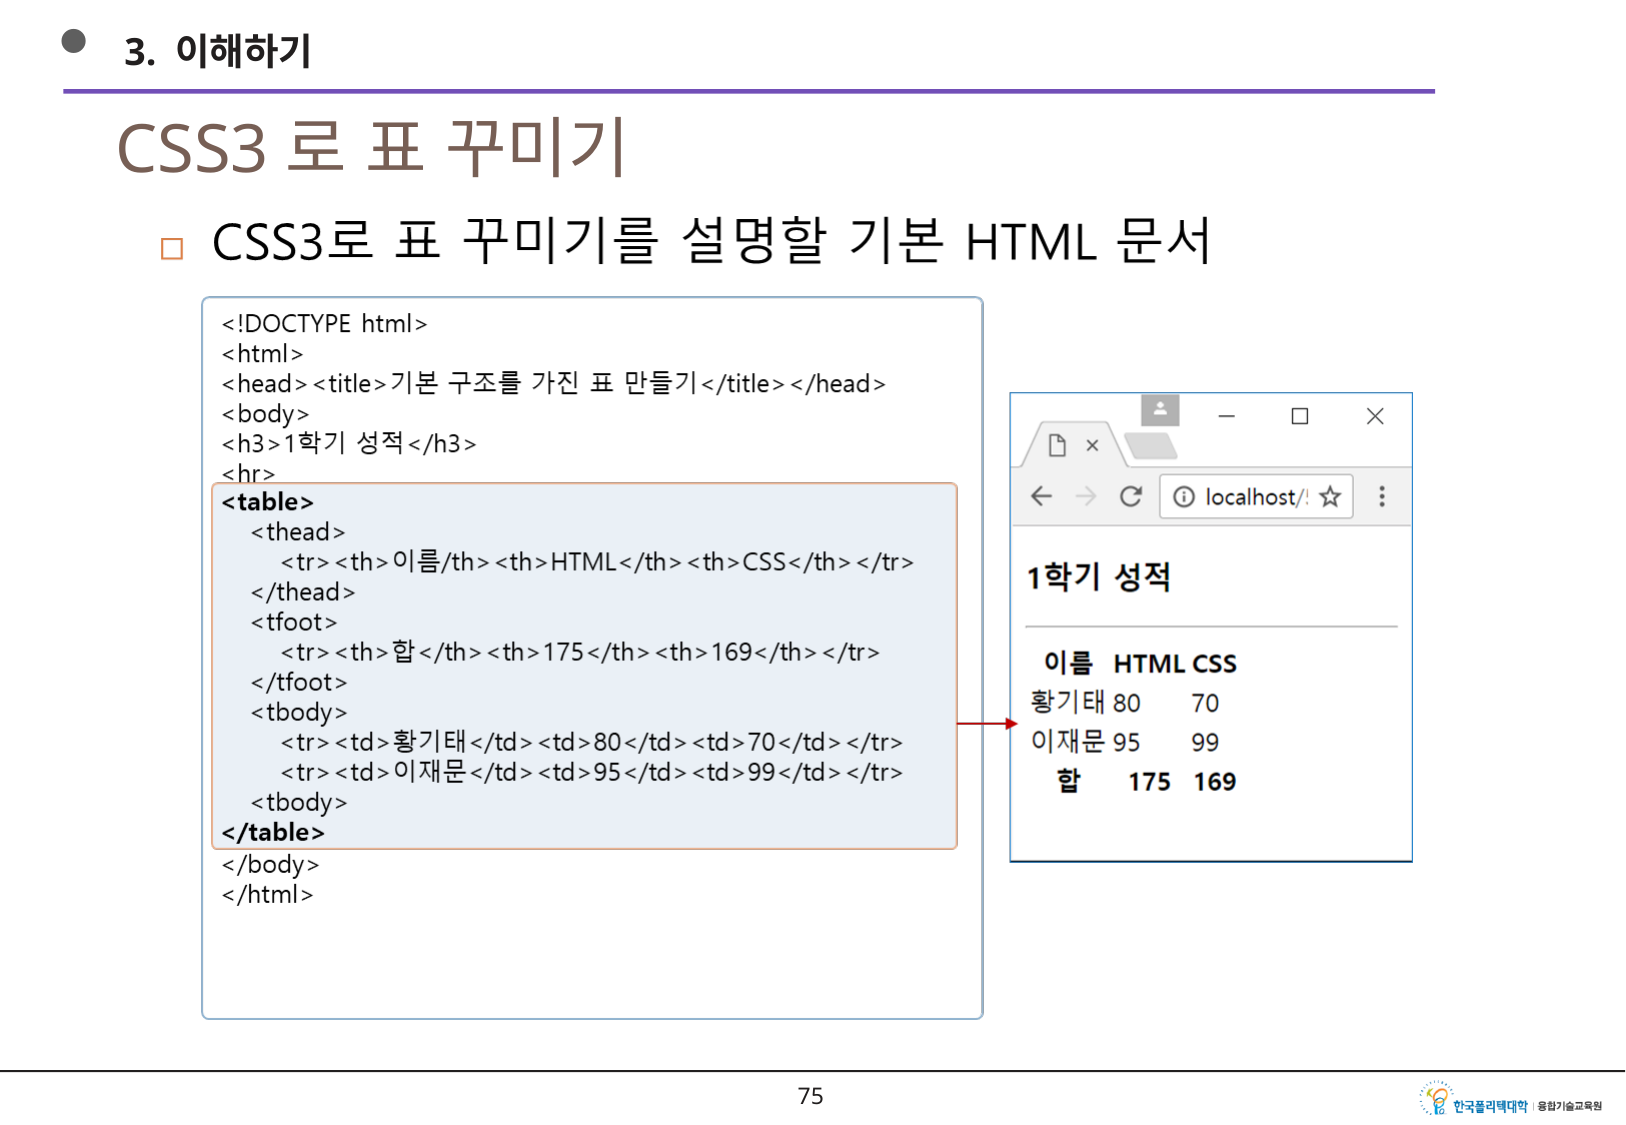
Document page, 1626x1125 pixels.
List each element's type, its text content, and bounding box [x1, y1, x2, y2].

text_box [44, 0, 1604, 114]
text_box CSS3로 표 꾸미기 [100, 90, 1438, 202]
picture [1415, 1076, 1604, 1118]
text_box 3. 이해하기 [109, 20, 943, 90]
text_box 74 [765, 1072, 857, 1123]
picture [142, 194, 1483, 1031]
